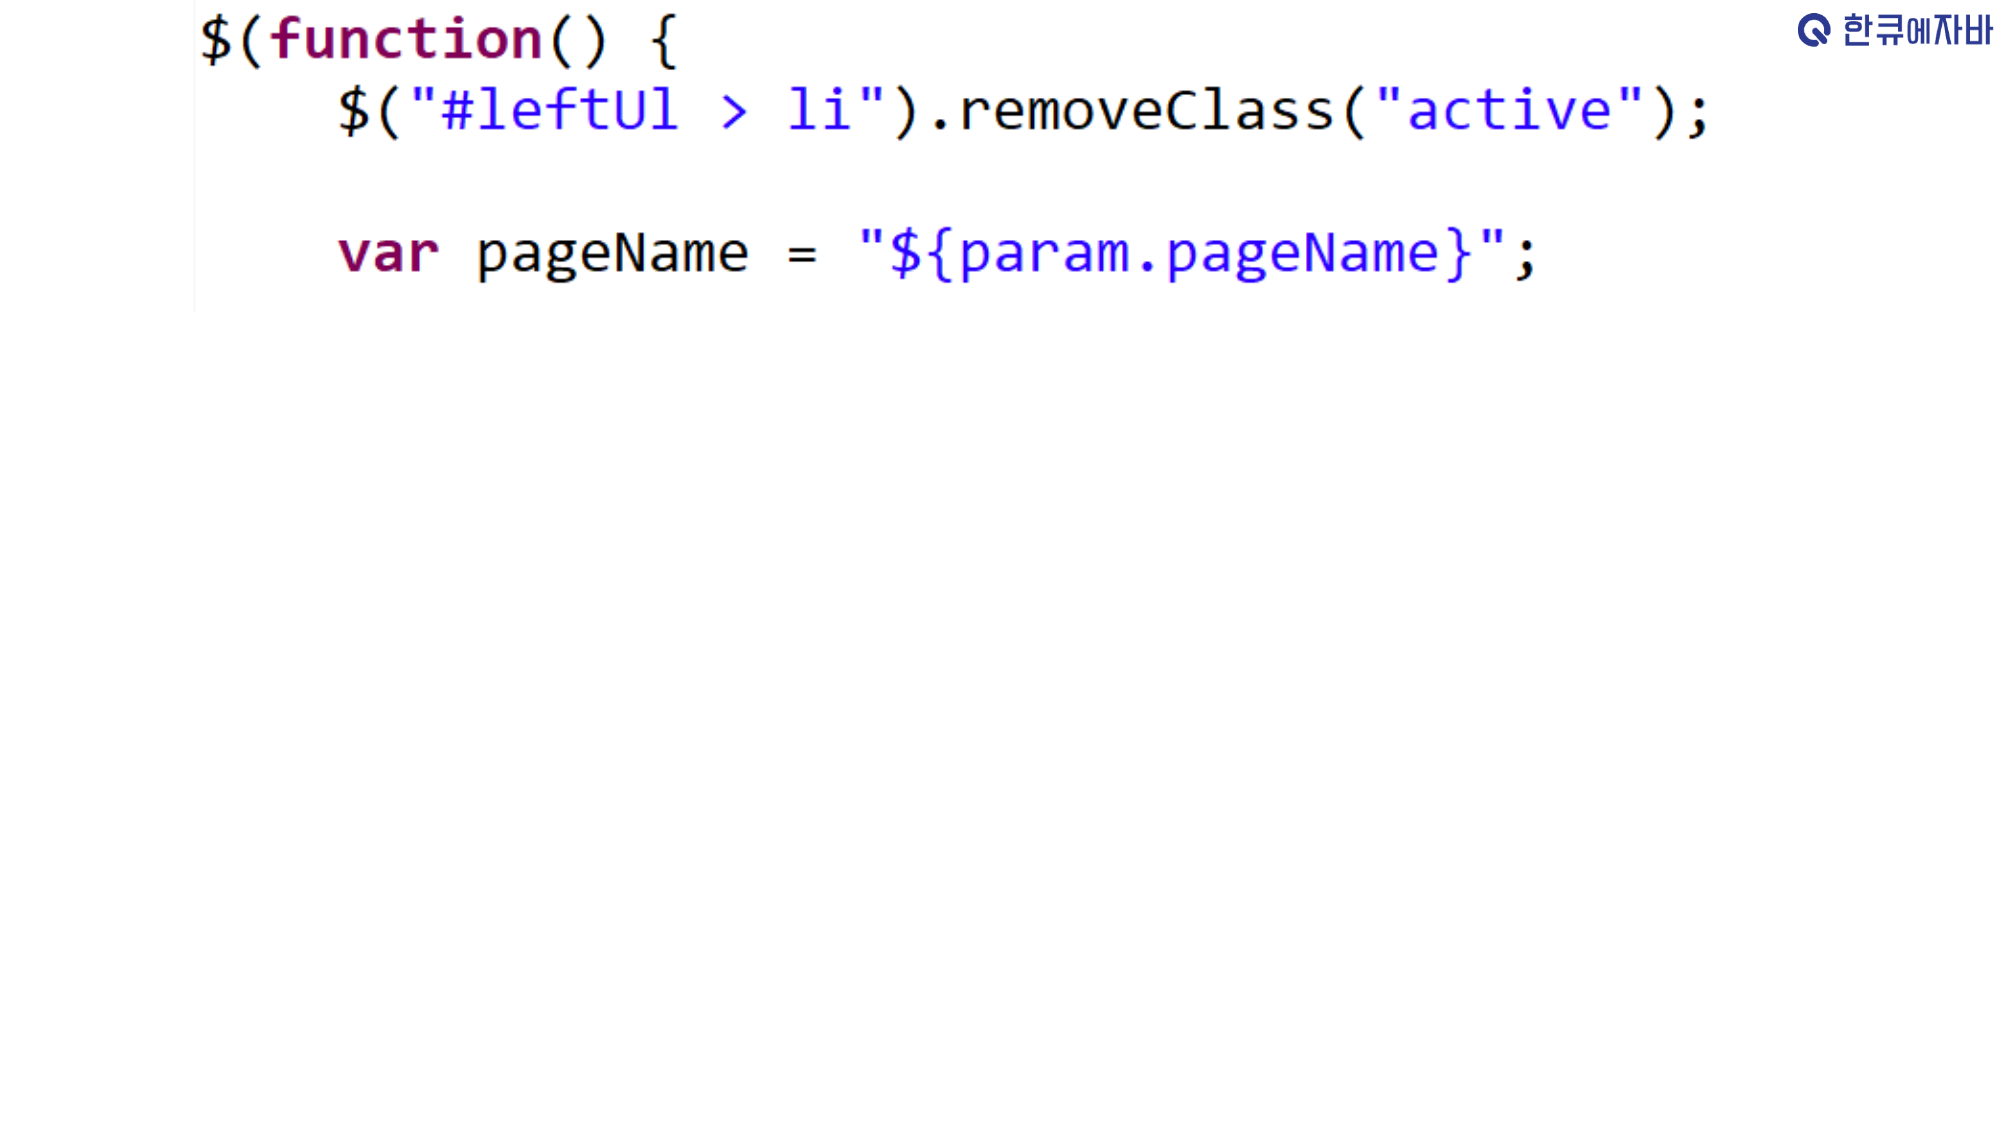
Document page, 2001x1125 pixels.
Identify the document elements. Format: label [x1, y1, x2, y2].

picture [192, 0, 1759, 312]
picture [1789, 0, 2000, 55]
